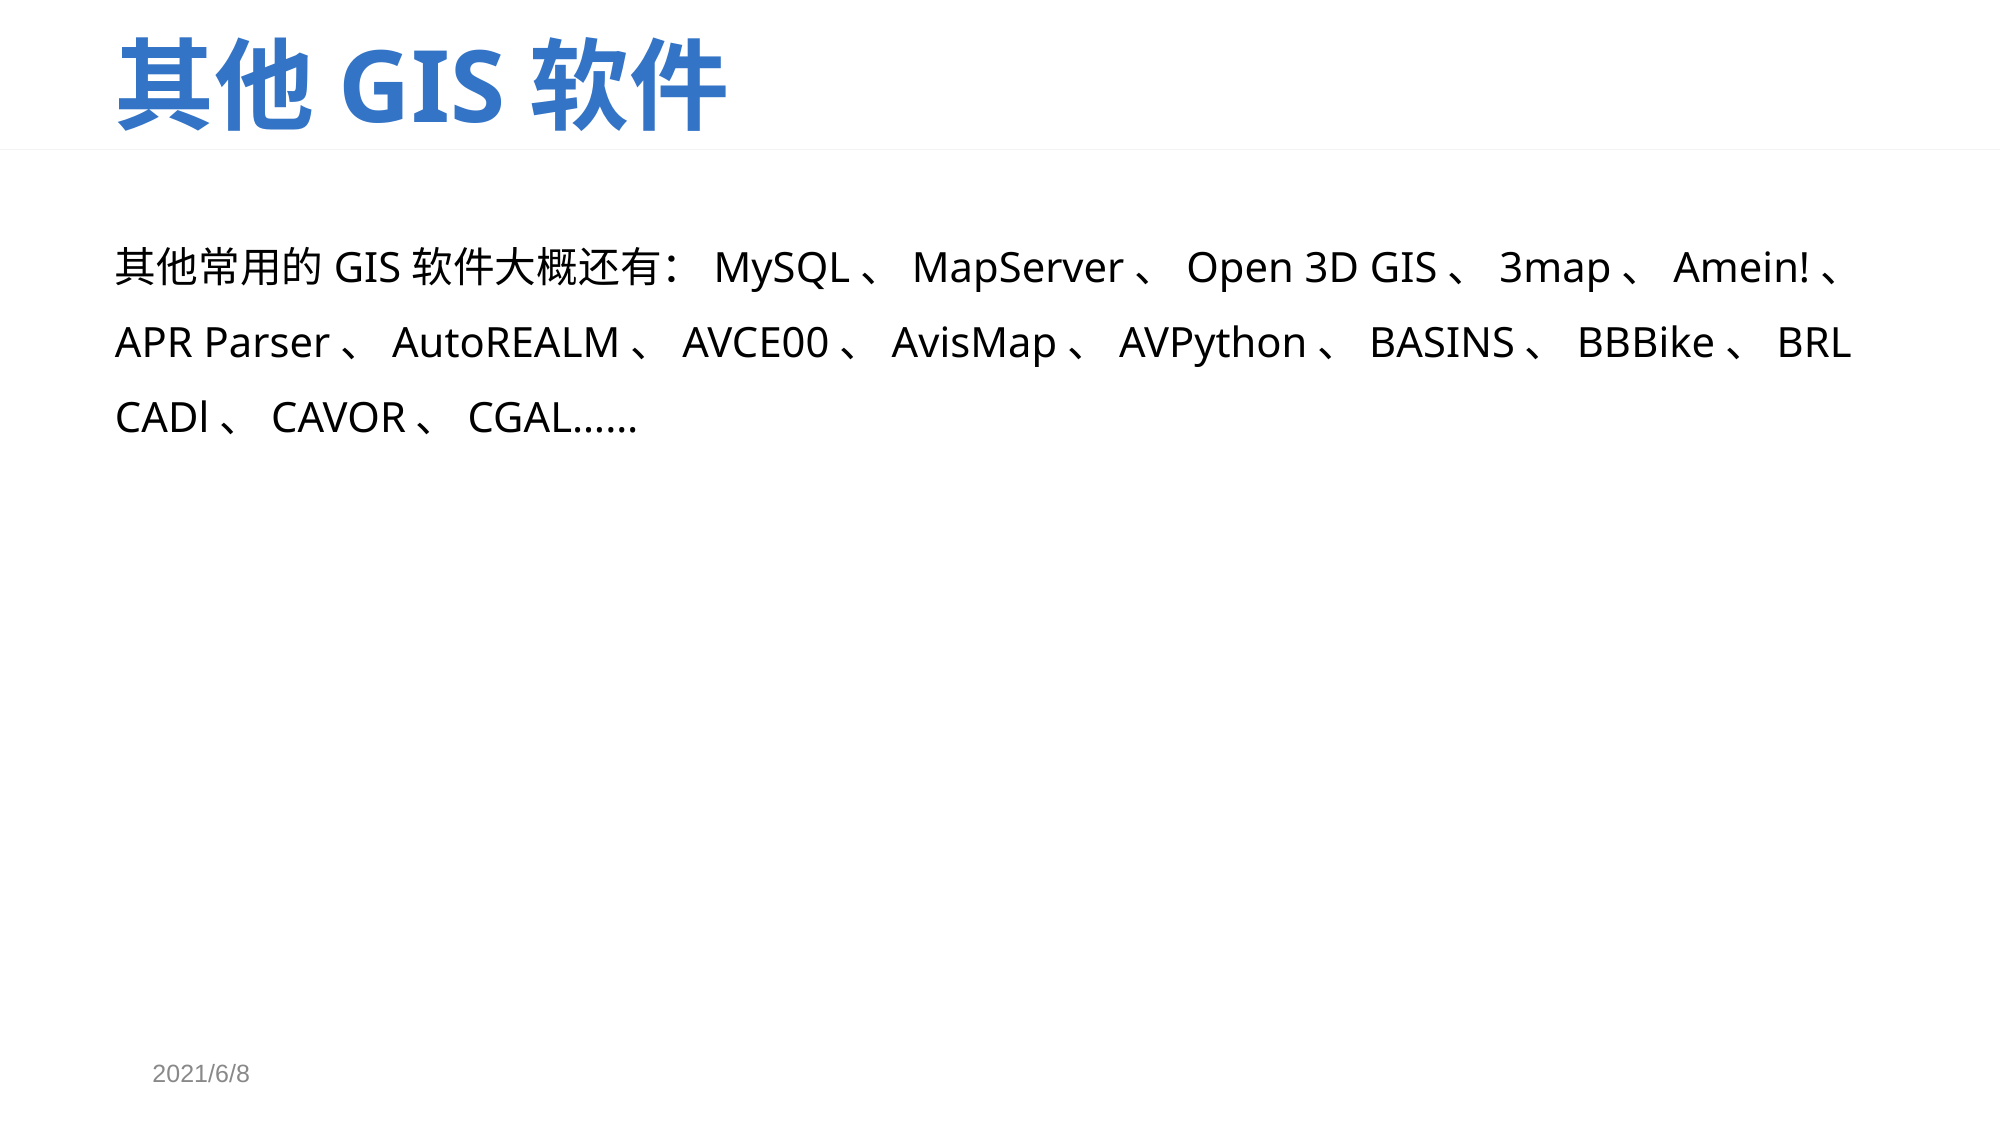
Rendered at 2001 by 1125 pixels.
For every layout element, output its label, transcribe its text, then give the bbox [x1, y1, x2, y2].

list 其他常用的GIS软件大概还有：MySQL、MapServer、Open 3D GIS、3map、Amein!、APR Parser、AutoREALM、AVCE00、AvisMap、AVPython、BASINS、BBBike、BRL CADl、CAVOR、CGAL…… [99, 208, 1900, 1005]
title 其他GIS软件 [99, 7, 1900, 173]
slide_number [137, 1042, 588, 1103]
